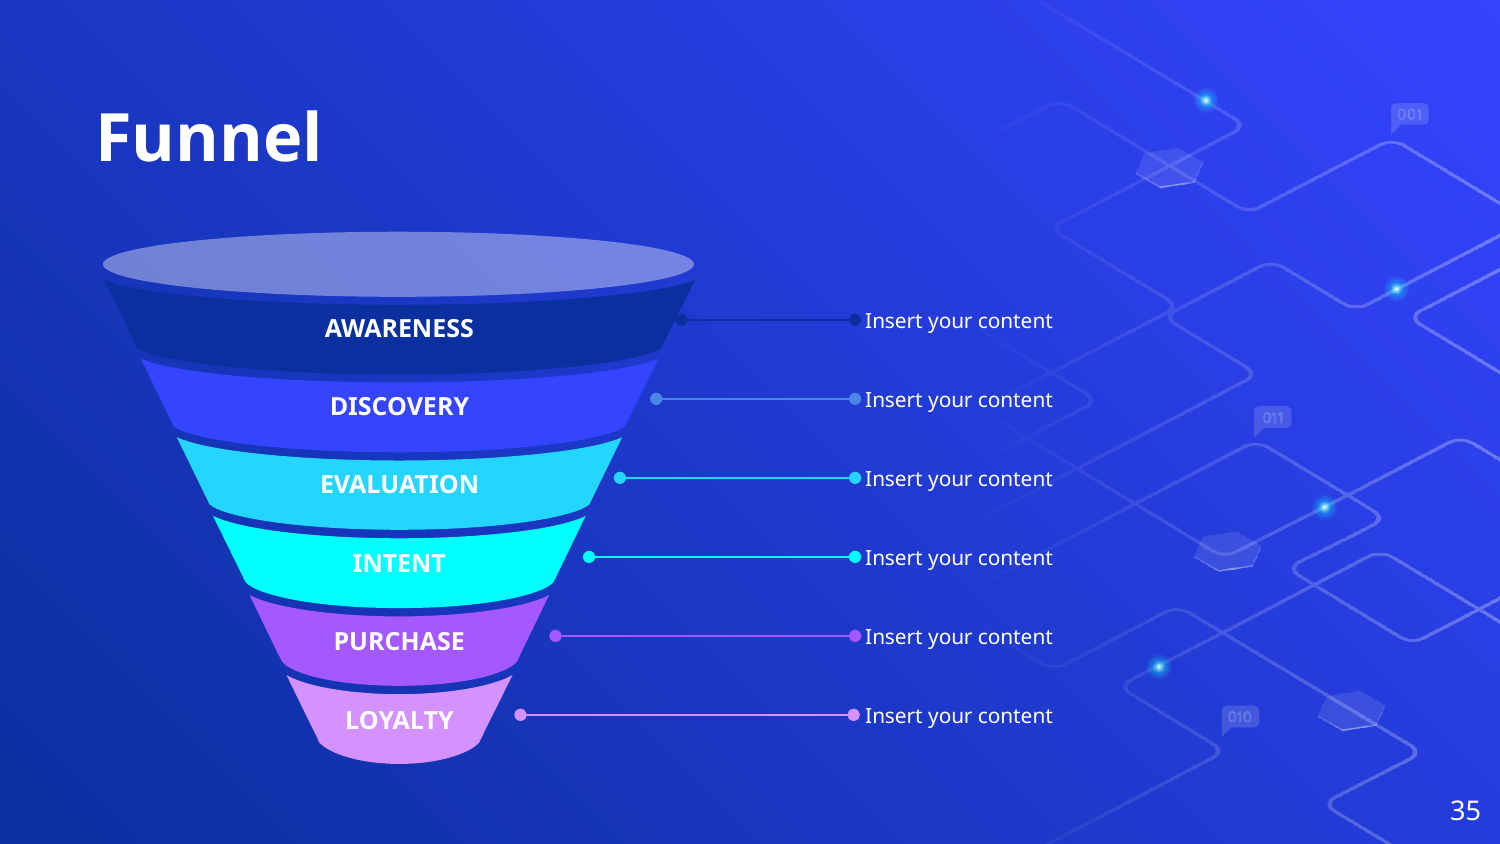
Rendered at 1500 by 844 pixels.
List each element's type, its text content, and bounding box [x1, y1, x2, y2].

text_box Insert your content [865, 291, 1323, 349]
text_box Insert your content [865, 607, 1323, 665]
title Funnel [95, 33, 1082, 175]
text_box Insert your content [865, 449, 1323, 507]
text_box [102, 231, 696, 765]
text_box Insert your content [865, 528, 1323, 586]
text_box Insert your content [865, 370, 1323, 428]
slide_number 35 [1391, 779, 1482, 844]
picture [0, 0, 1500, 844]
text_box Insert your content [865, 686, 1323, 744]
